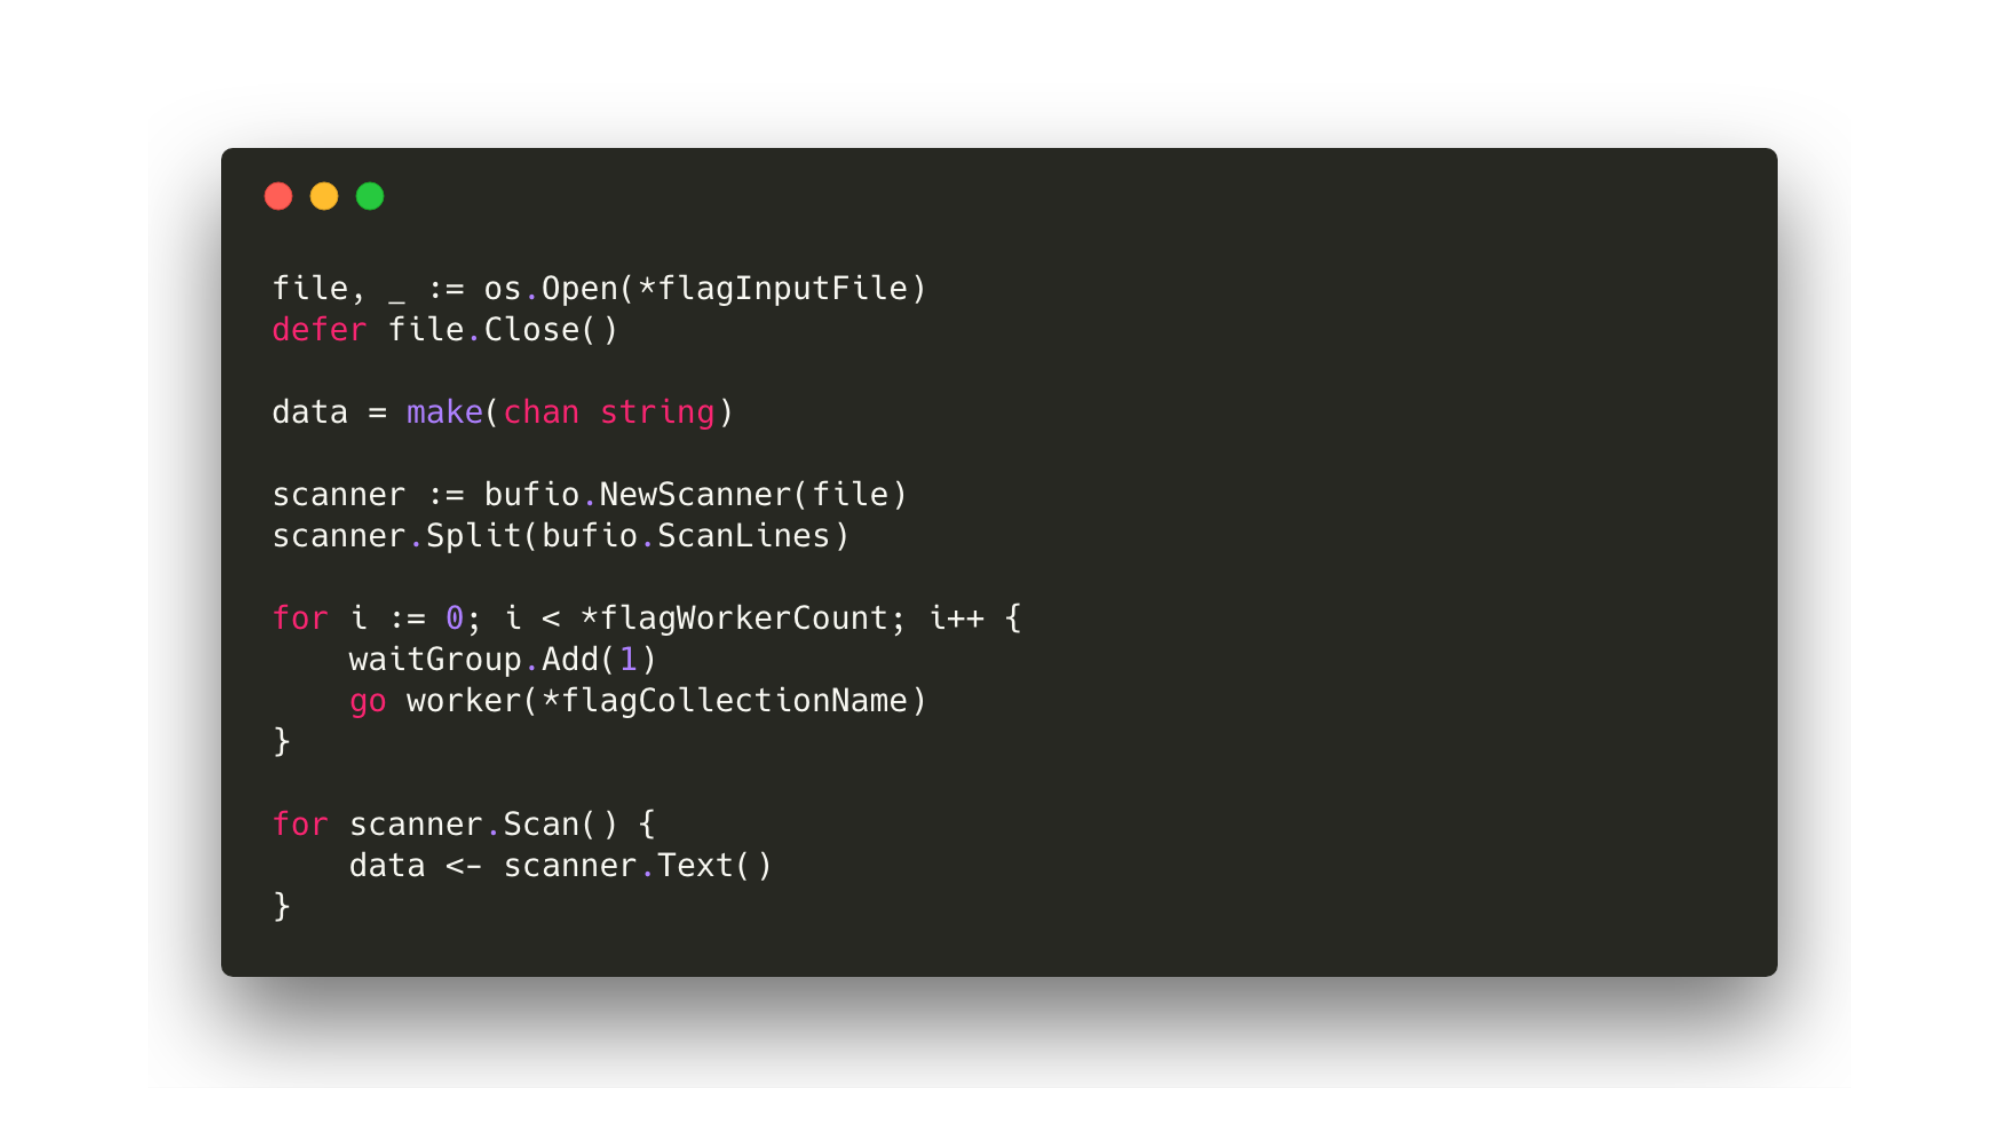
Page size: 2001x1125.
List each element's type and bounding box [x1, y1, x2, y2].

picture [148, 37, 1851, 1088]
